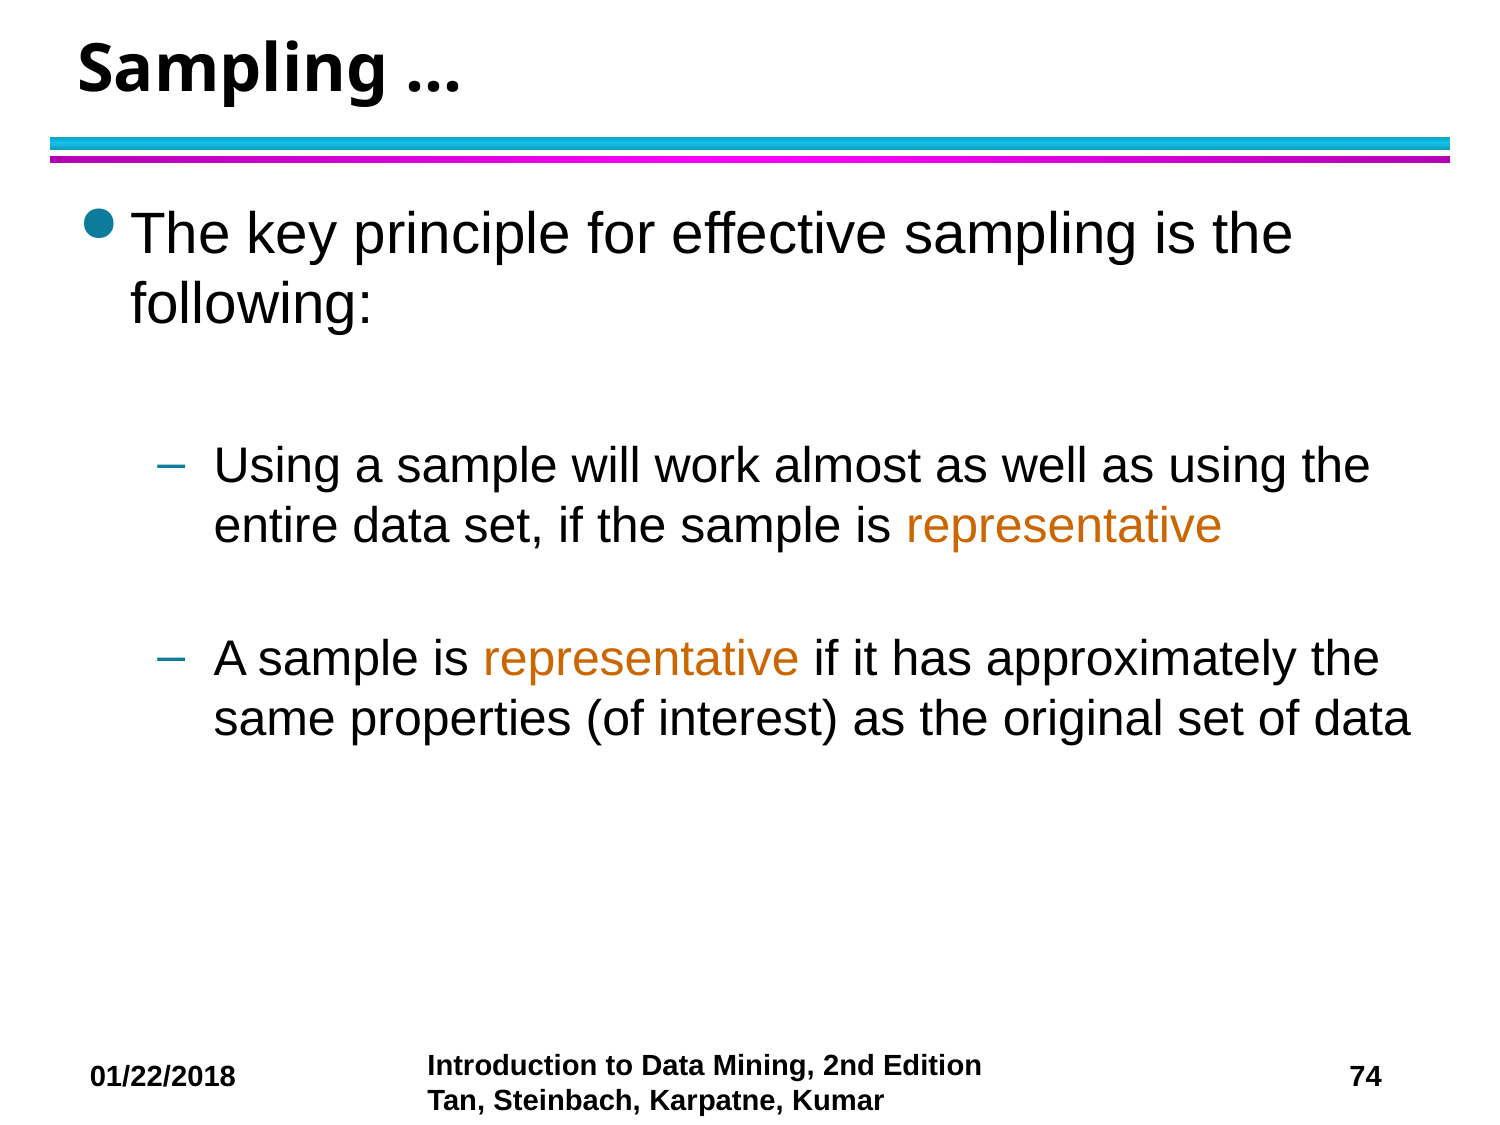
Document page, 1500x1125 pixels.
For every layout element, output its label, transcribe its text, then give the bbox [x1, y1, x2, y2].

list The key principle for effective sampling is the following: Using a sample will work almost as well as using the entire data set, if the sample is representative A sample is representative if it has approximately the same properties (of interest) as the original set of data [67, 187, 1432, 1038]
title Sampling … [62, 24, 1421, 113]
